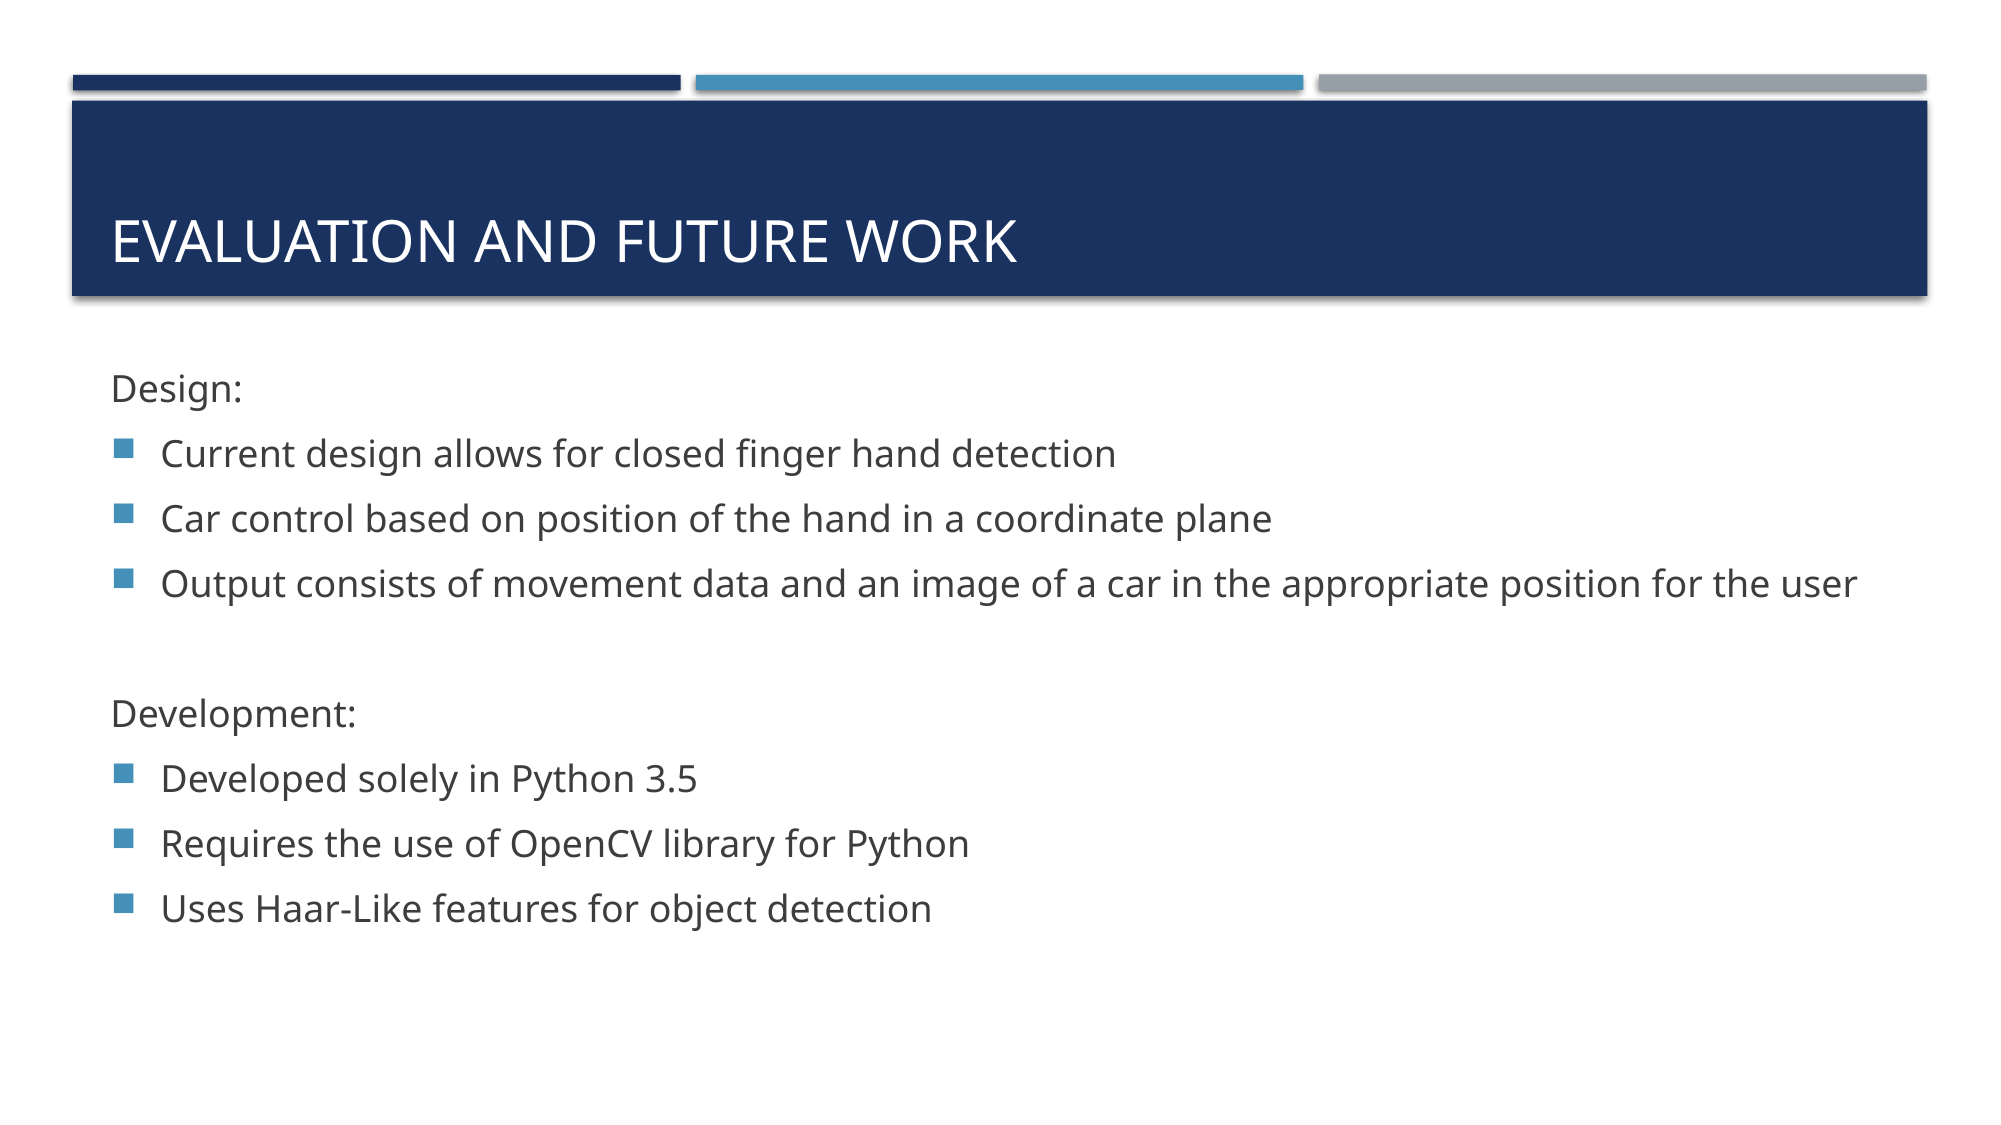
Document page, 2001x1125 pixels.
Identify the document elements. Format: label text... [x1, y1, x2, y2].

title Evaluation and Future Work [95, 115, 1905, 282]
list Design: Current design allows for closed finger hand detection Car control based on position of the hand in a coordinate plane Output consists of movement data and an image of a car in the appropriate position for the user Development: Developed solely in Python 3.5 Requires the use of OpenCV library for Python Uses Haar-Like features for object detection [95, 357, 1905, 962]
